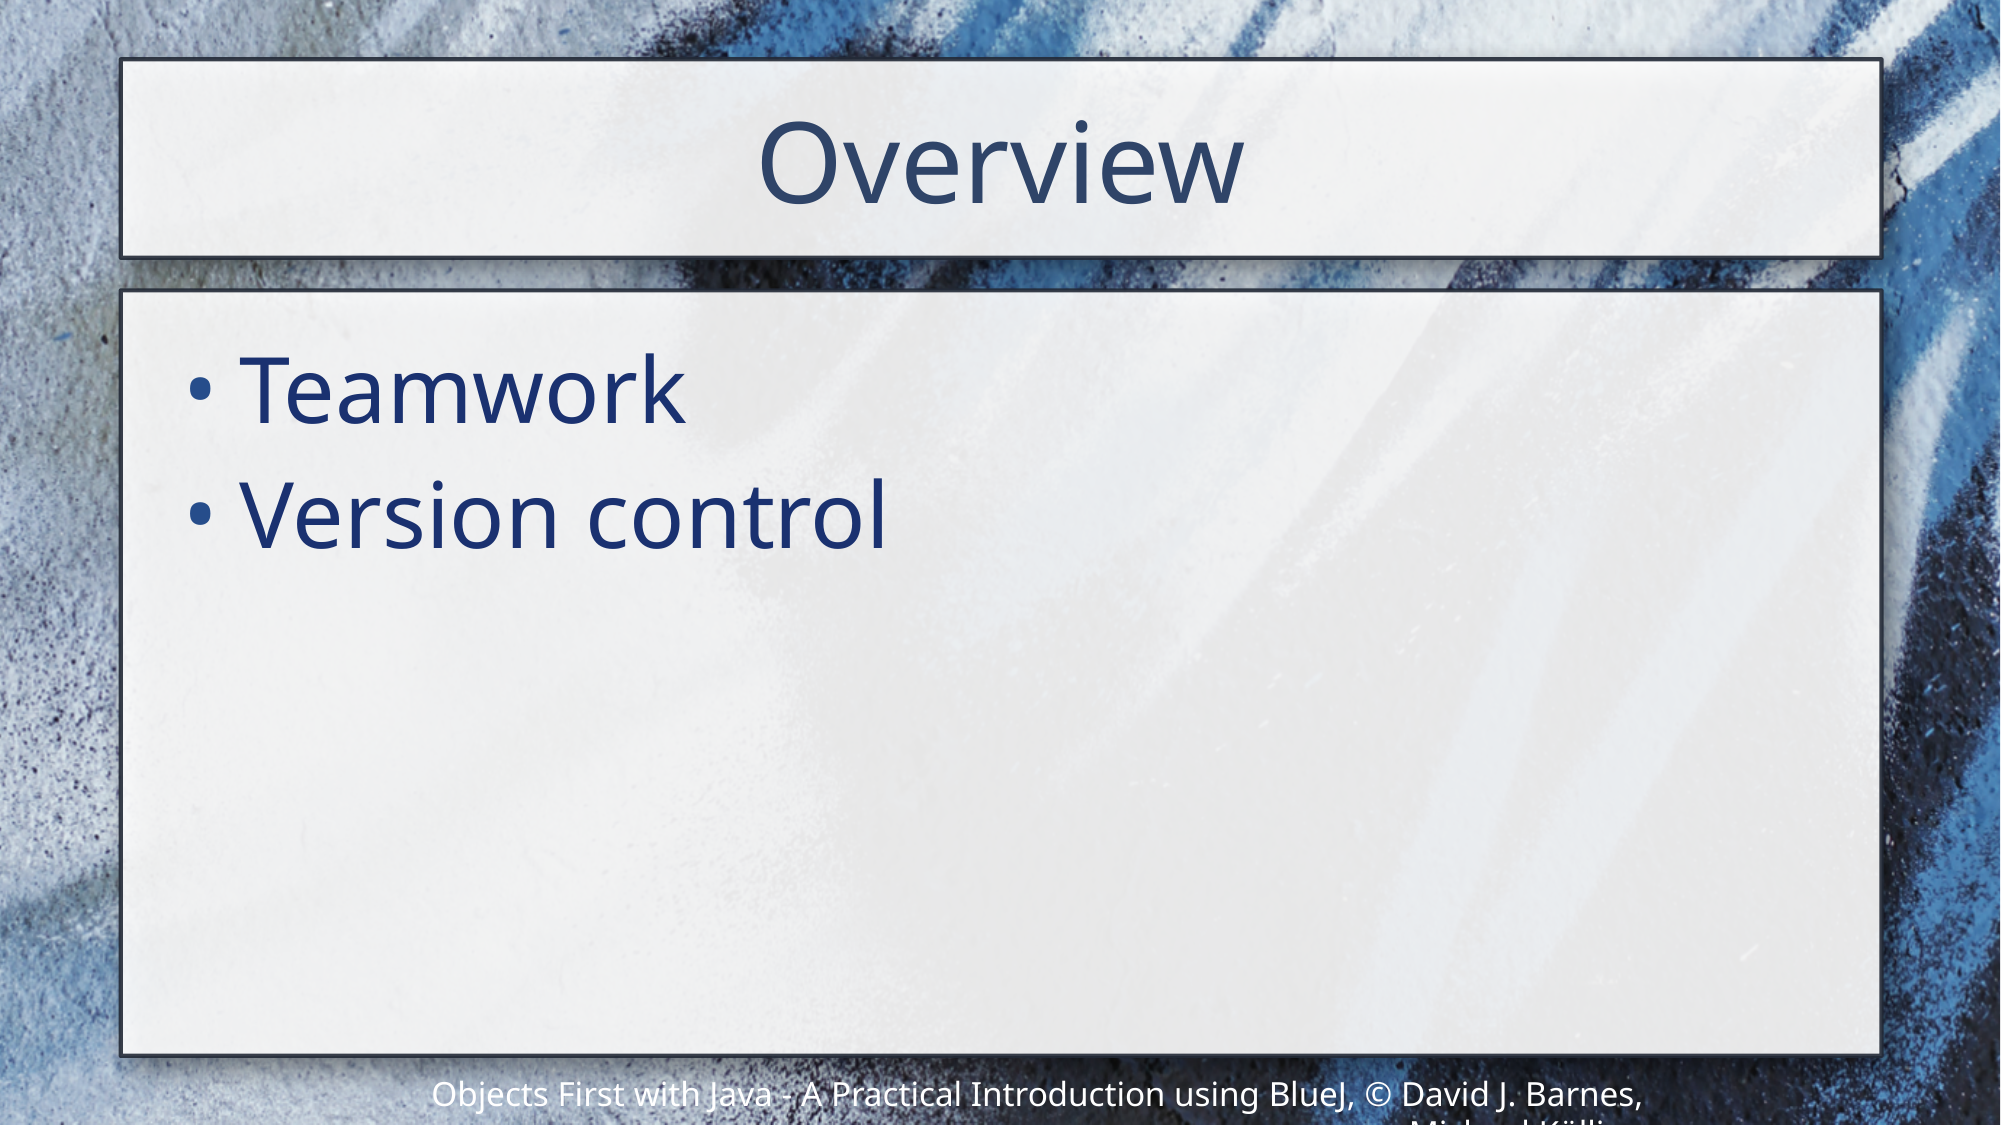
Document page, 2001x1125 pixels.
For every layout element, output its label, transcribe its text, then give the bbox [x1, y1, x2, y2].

picture [0, 0, 2001, 1125]
title Overview [118, 63, 1885, 254]
list Teamwork Version control [167, 315, 1852, 1032]
